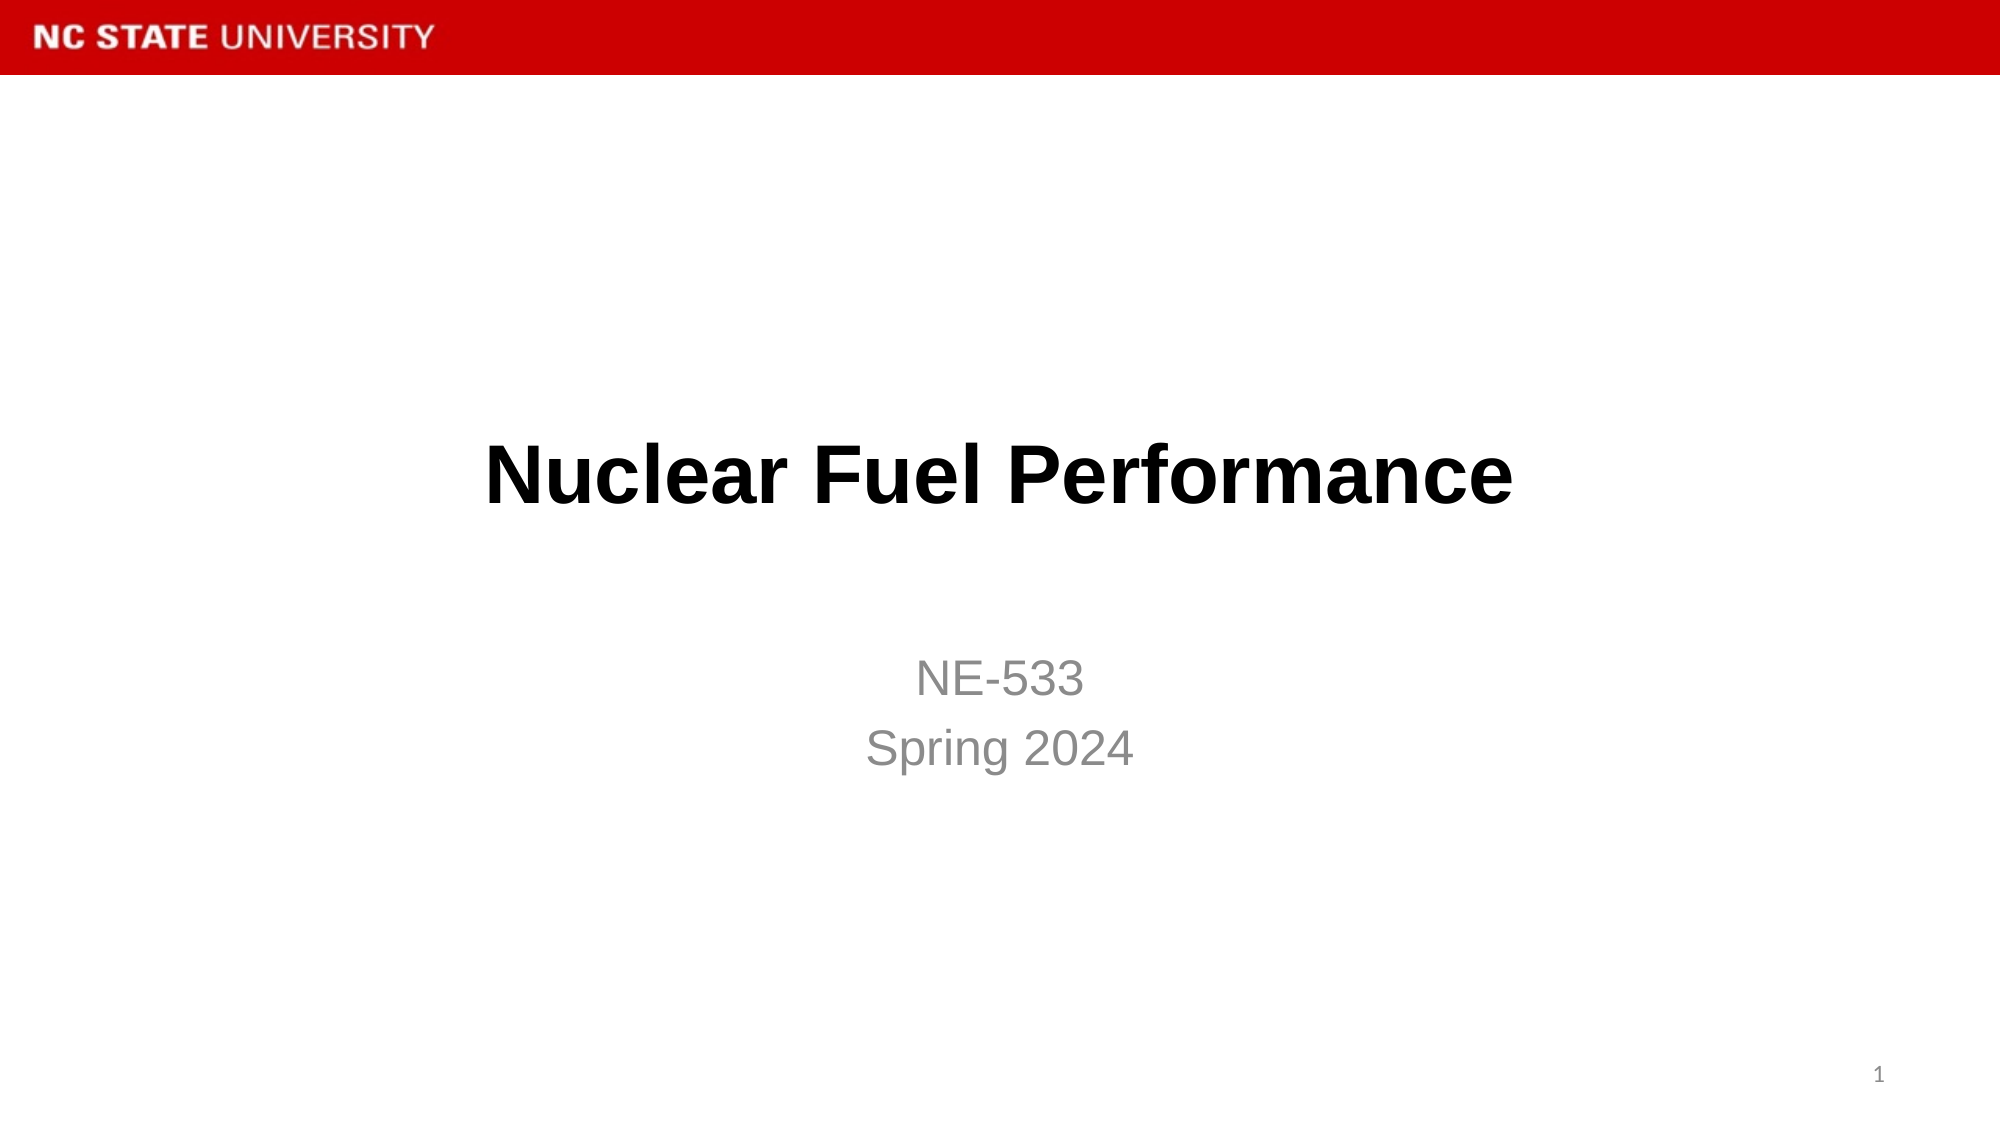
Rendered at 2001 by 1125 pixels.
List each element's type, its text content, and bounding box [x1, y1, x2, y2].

picture [0, 0, 2000, 75]
slide_number 1 [1433, 1042, 1900, 1103]
subtitle NE-533 Spring 2024 [300, 637, 1700, 925]
title Nuclear Fuel Performance [150, 349, 1850, 591]
